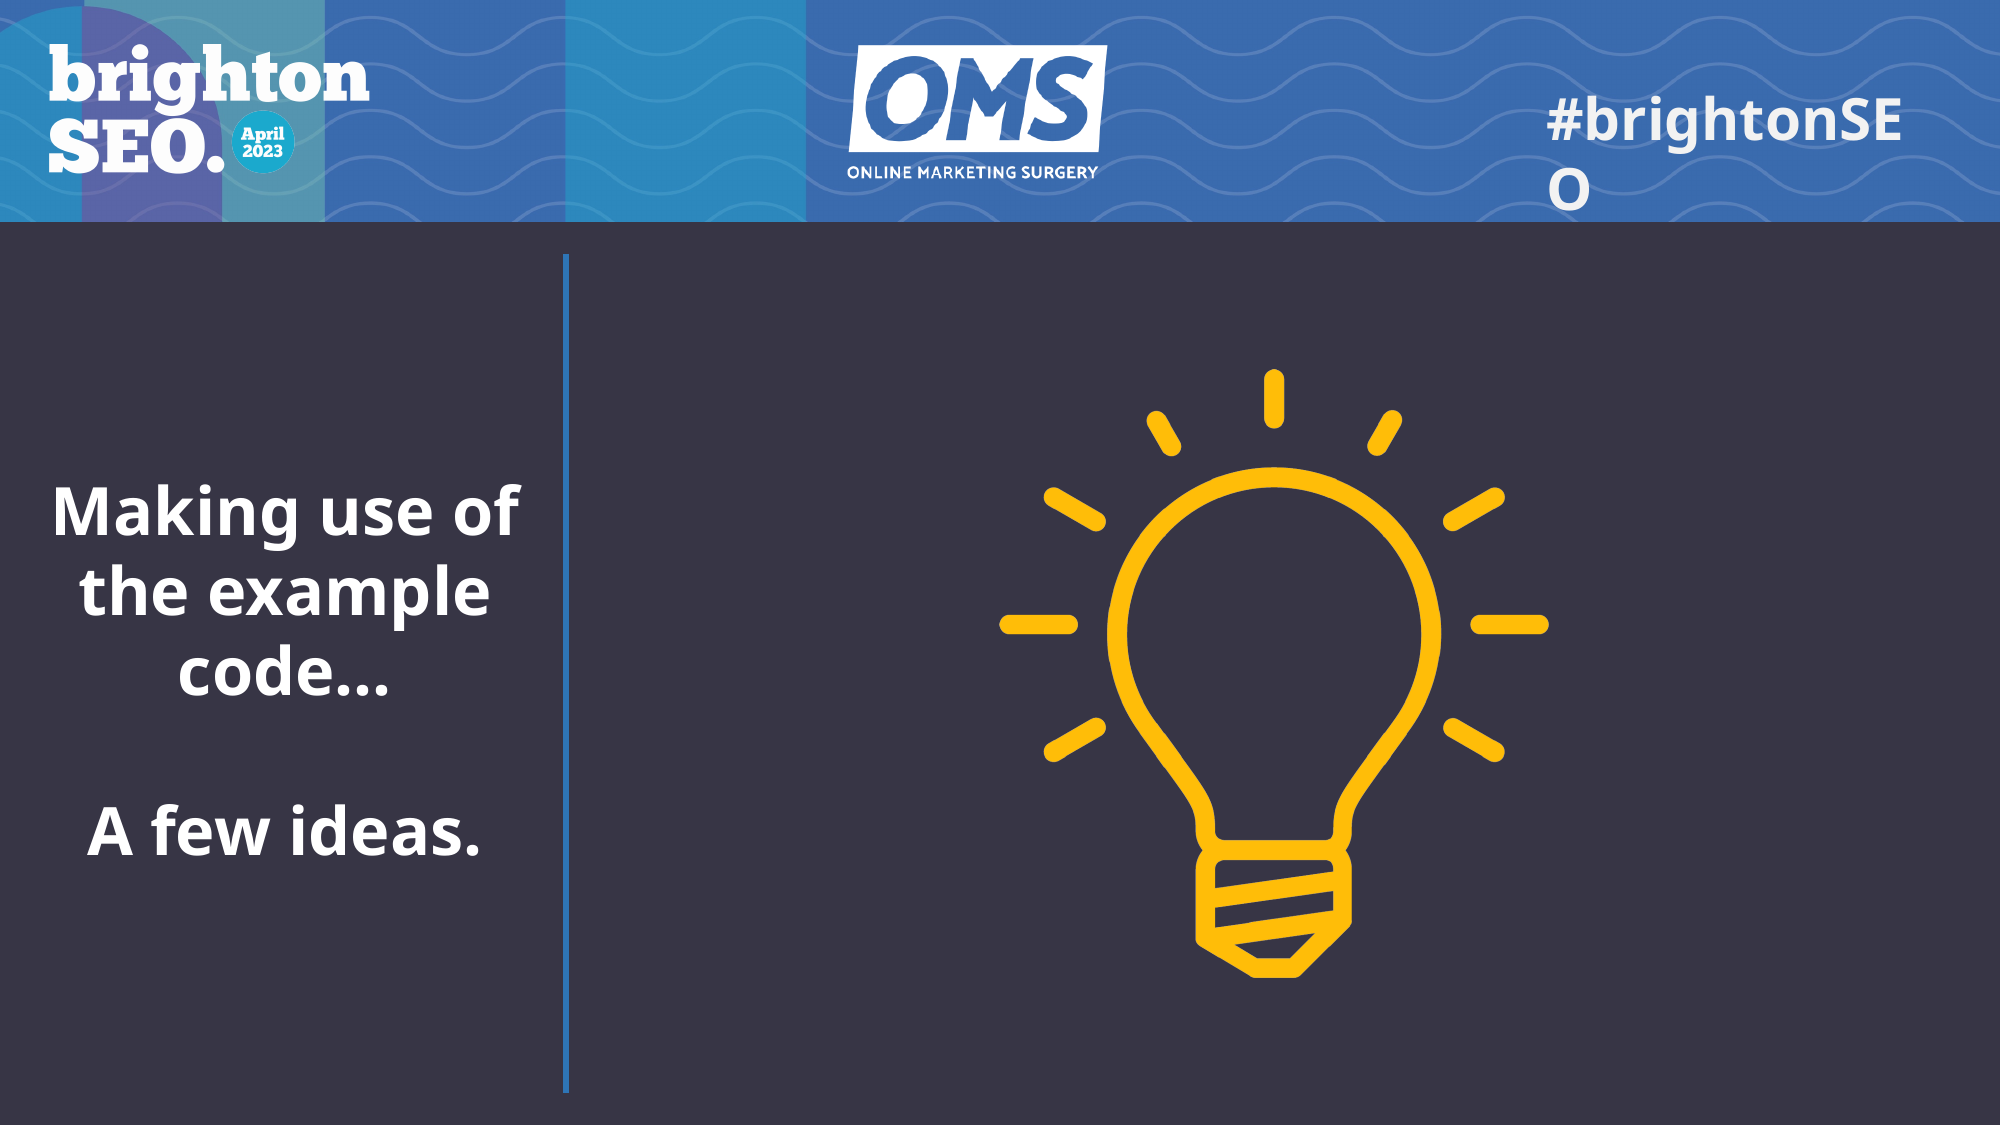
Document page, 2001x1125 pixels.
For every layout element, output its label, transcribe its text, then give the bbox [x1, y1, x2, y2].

picture [0, 0, 2000, 222]
text_box #brightonSEO [1531, 222, 1952, 230]
picture [999, 369, 1549, 978]
text_box Making use of the example code… A few ideas. [32, 253, 538, 1084]
